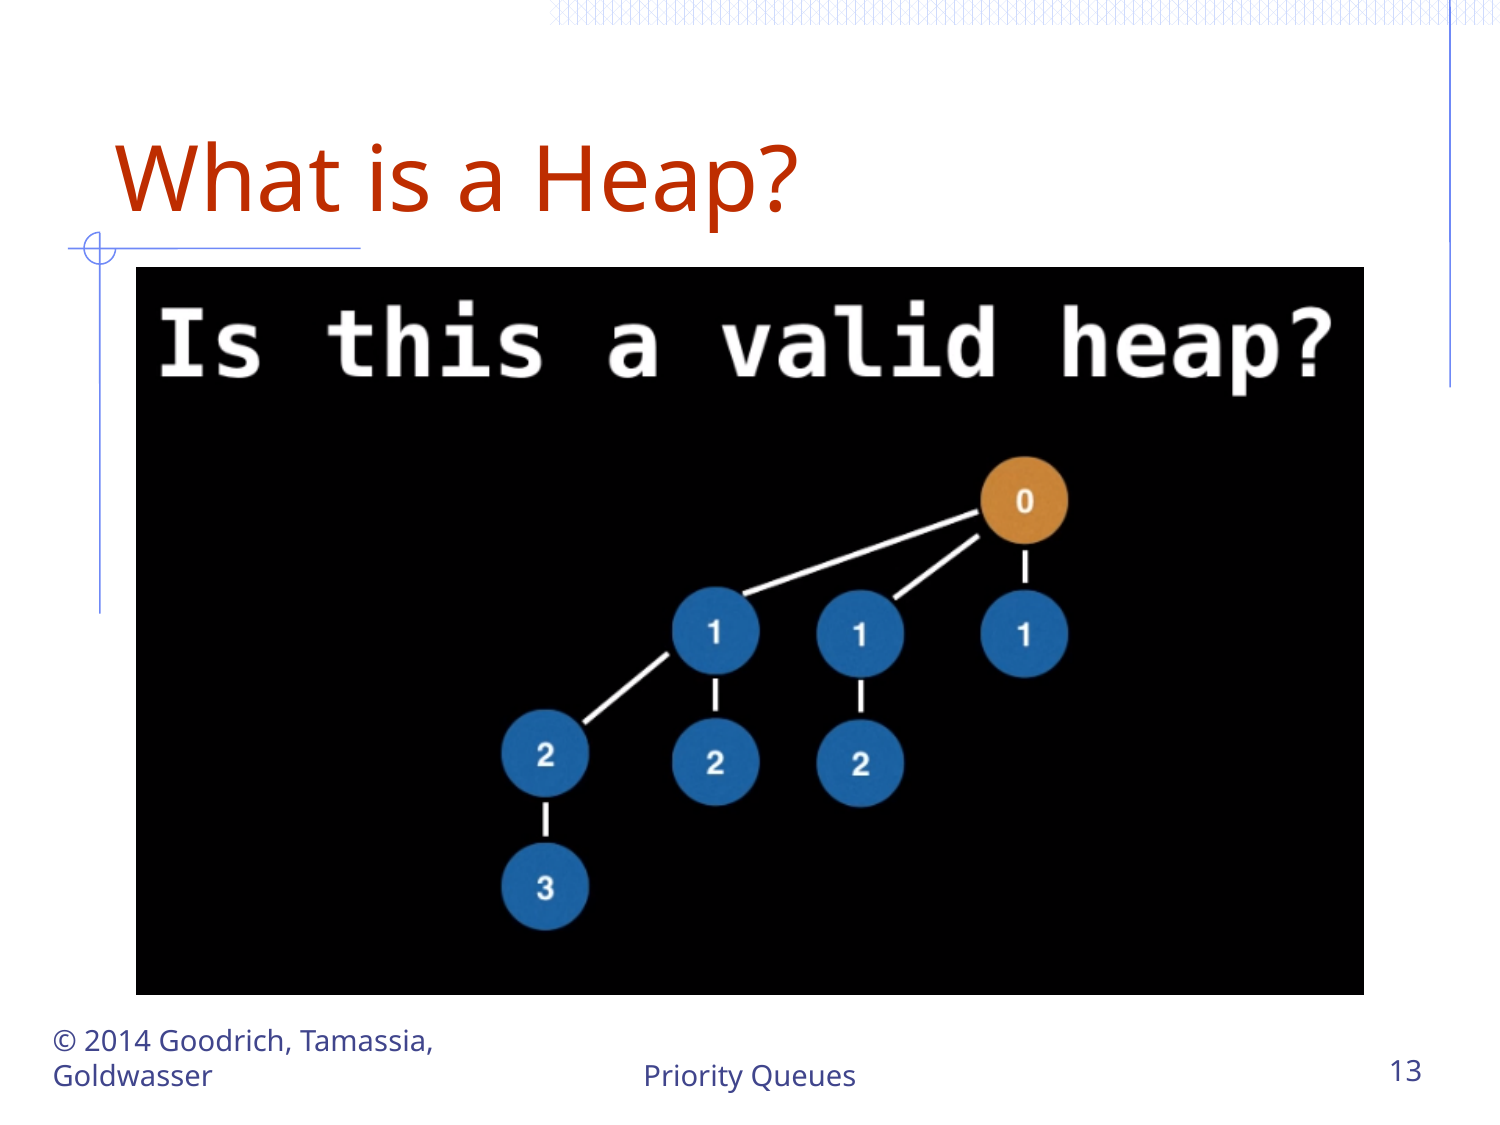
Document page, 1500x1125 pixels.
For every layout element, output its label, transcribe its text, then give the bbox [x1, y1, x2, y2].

slide_number 13 [1124, 1024, 1438, 1101]
slide_number © 2014 Goodrich, Tamassia, Goldwasser [37, 1024, 512, 1101]
picture [136, 267, 1364, 995]
title What is a Heap? [99, 50, 1413, 238]
footer Priority Queues [512, 1024, 988, 1101]
